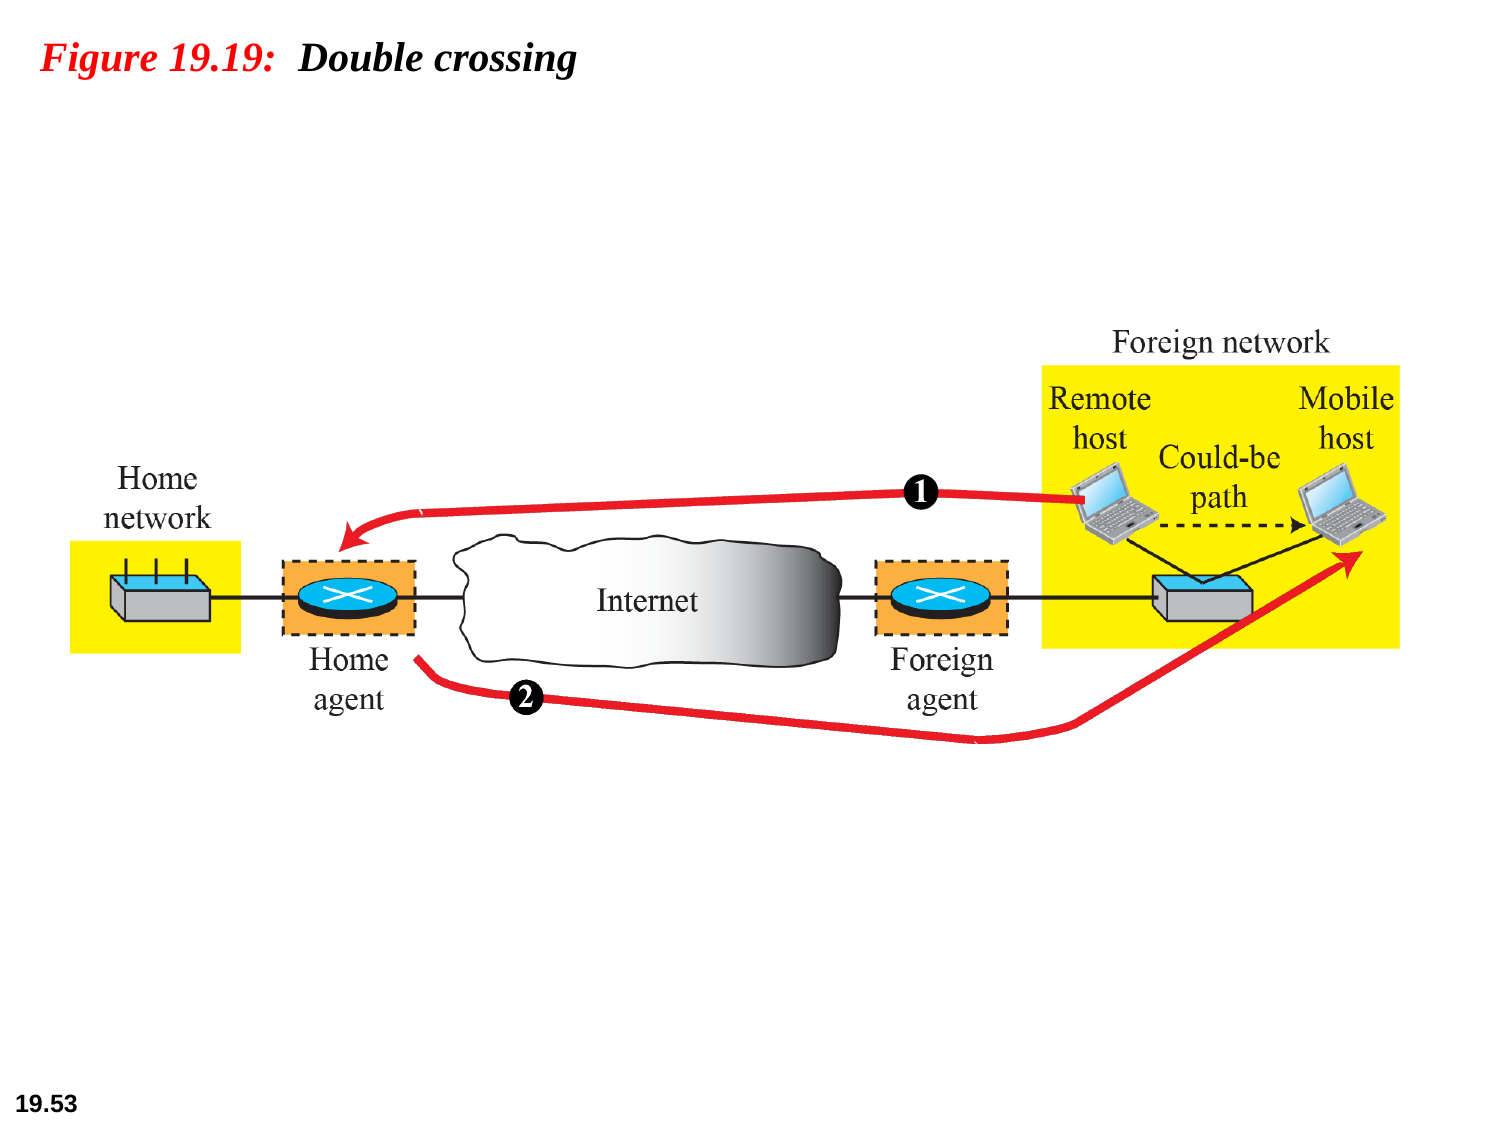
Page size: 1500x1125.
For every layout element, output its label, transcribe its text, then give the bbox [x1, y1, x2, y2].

picture [70, 325, 1401, 744]
text_box 19.53 [0, 1049, 313, 1125]
text_box Figure 19.19: Double crossing [24, 22, 1363, 87]
